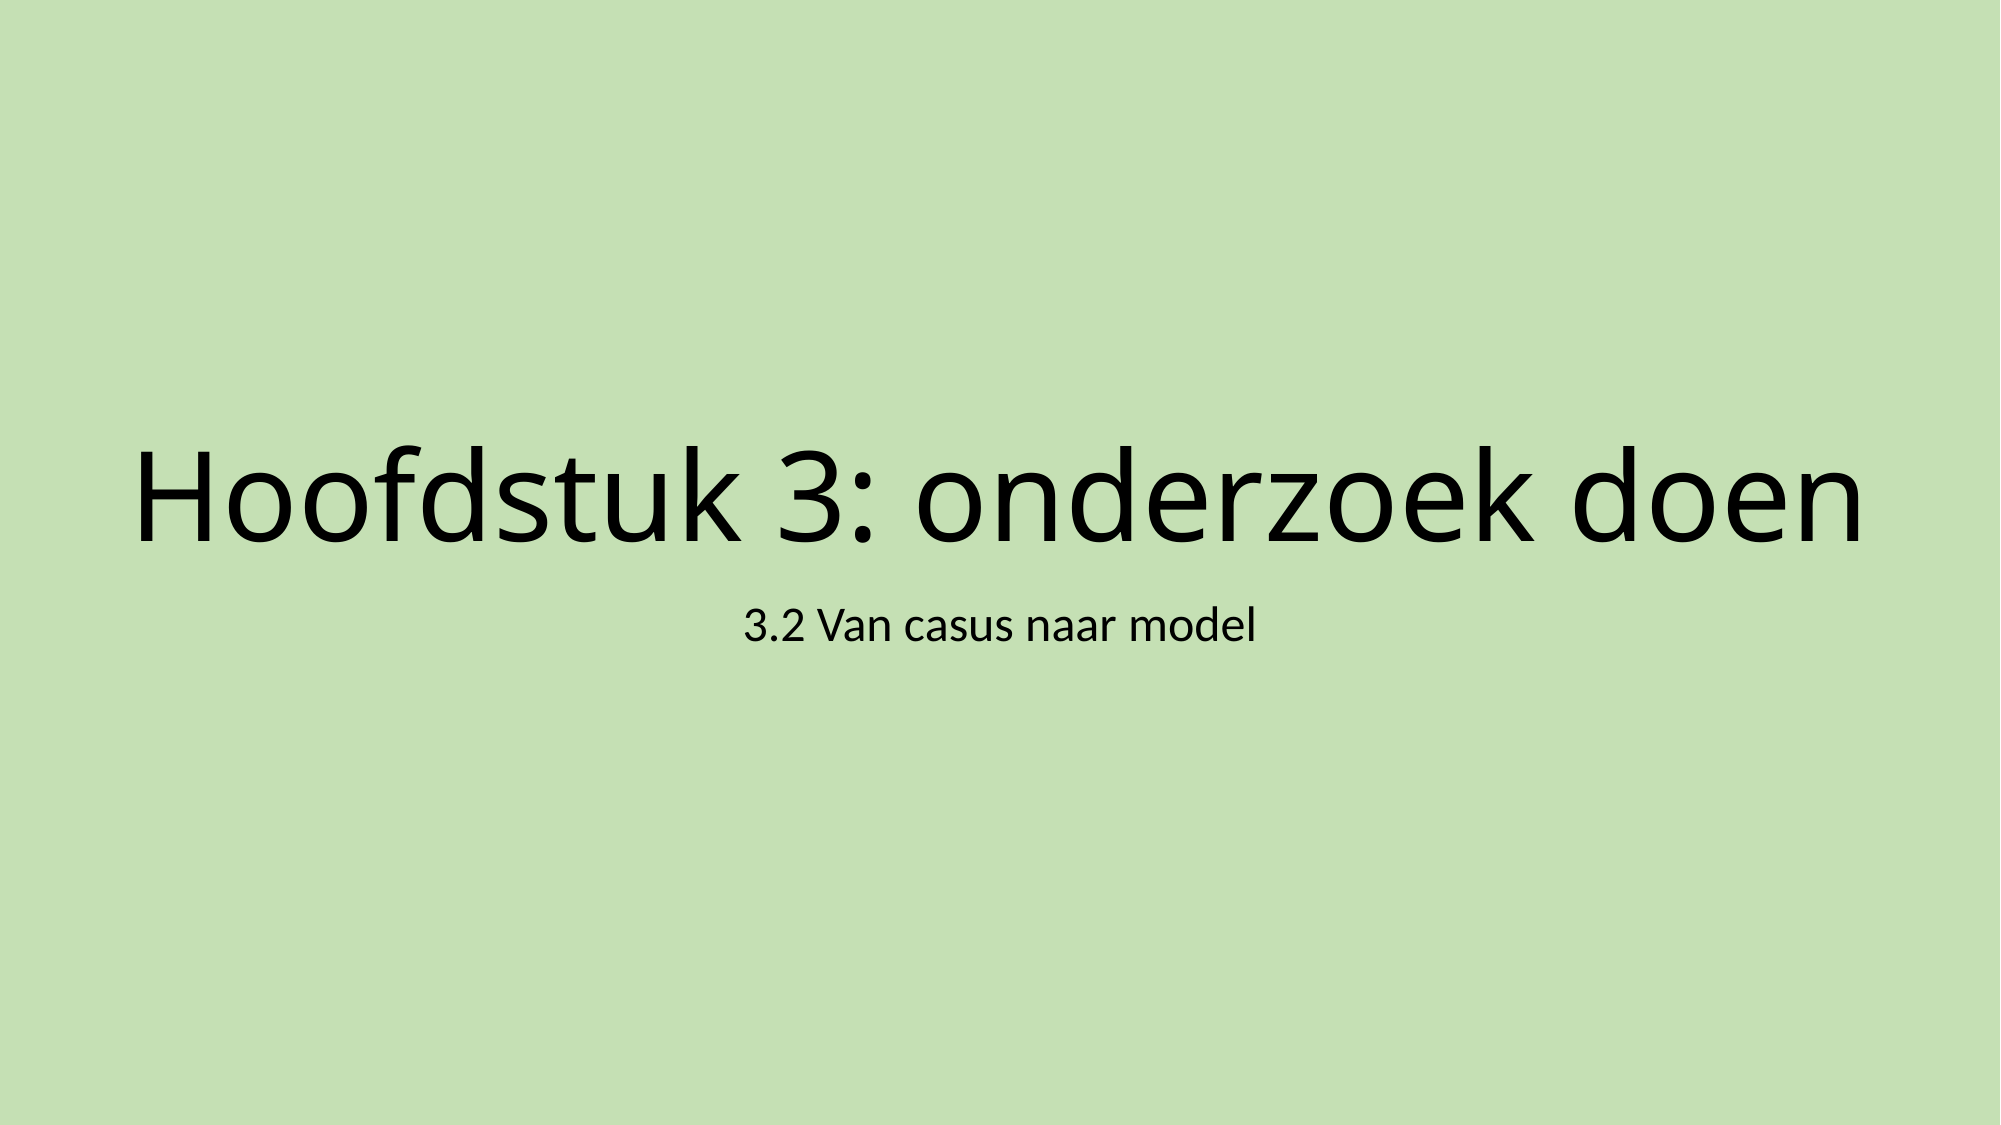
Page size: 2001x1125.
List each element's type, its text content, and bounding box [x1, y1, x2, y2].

subtitle 3.2 Van casus naar model [249, 590, 1750, 863]
title Hoofdstuk 3: onderzoek doen [33, 184, 1967, 576]
